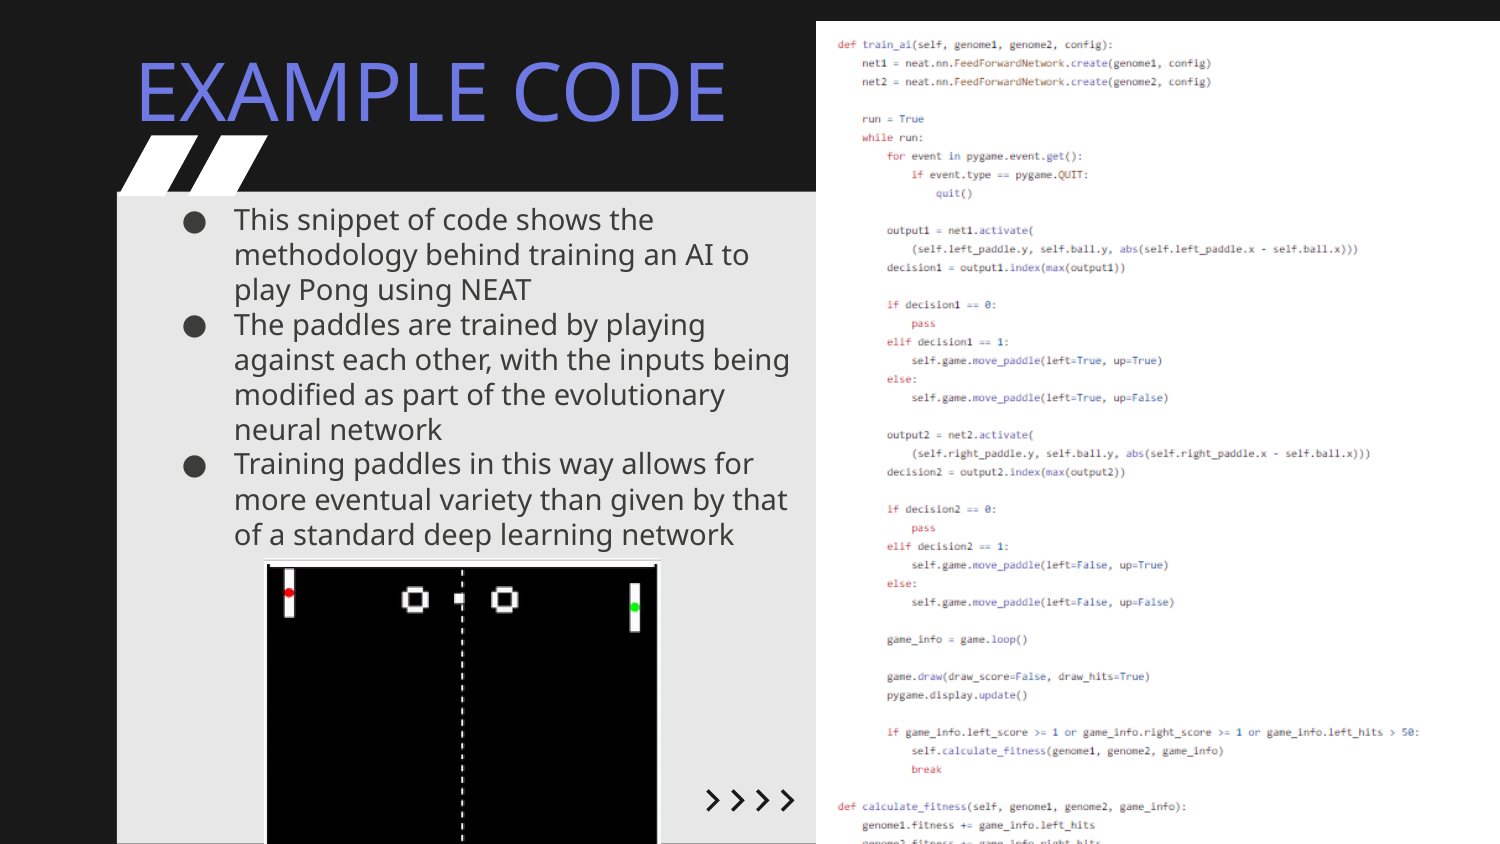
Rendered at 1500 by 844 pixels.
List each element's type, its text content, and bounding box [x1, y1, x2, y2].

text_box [705, 788, 795, 812]
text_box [117, 135, 269, 197]
title EXAMPLE CODE [118, 41, 746, 136]
text_box This snippet of code shows the methodology behind training an AI to play Pong using NEAT The paddles are trained by playing against each other, with the inputs being modified as part of the evolutionary neural network Training paddles in this way allows for more eventual variety than given by that of a standard deep learning network [144, 186, 810, 542]
picture [264, 558, 661, 844]
picture [815, 21, 1500, 844]
